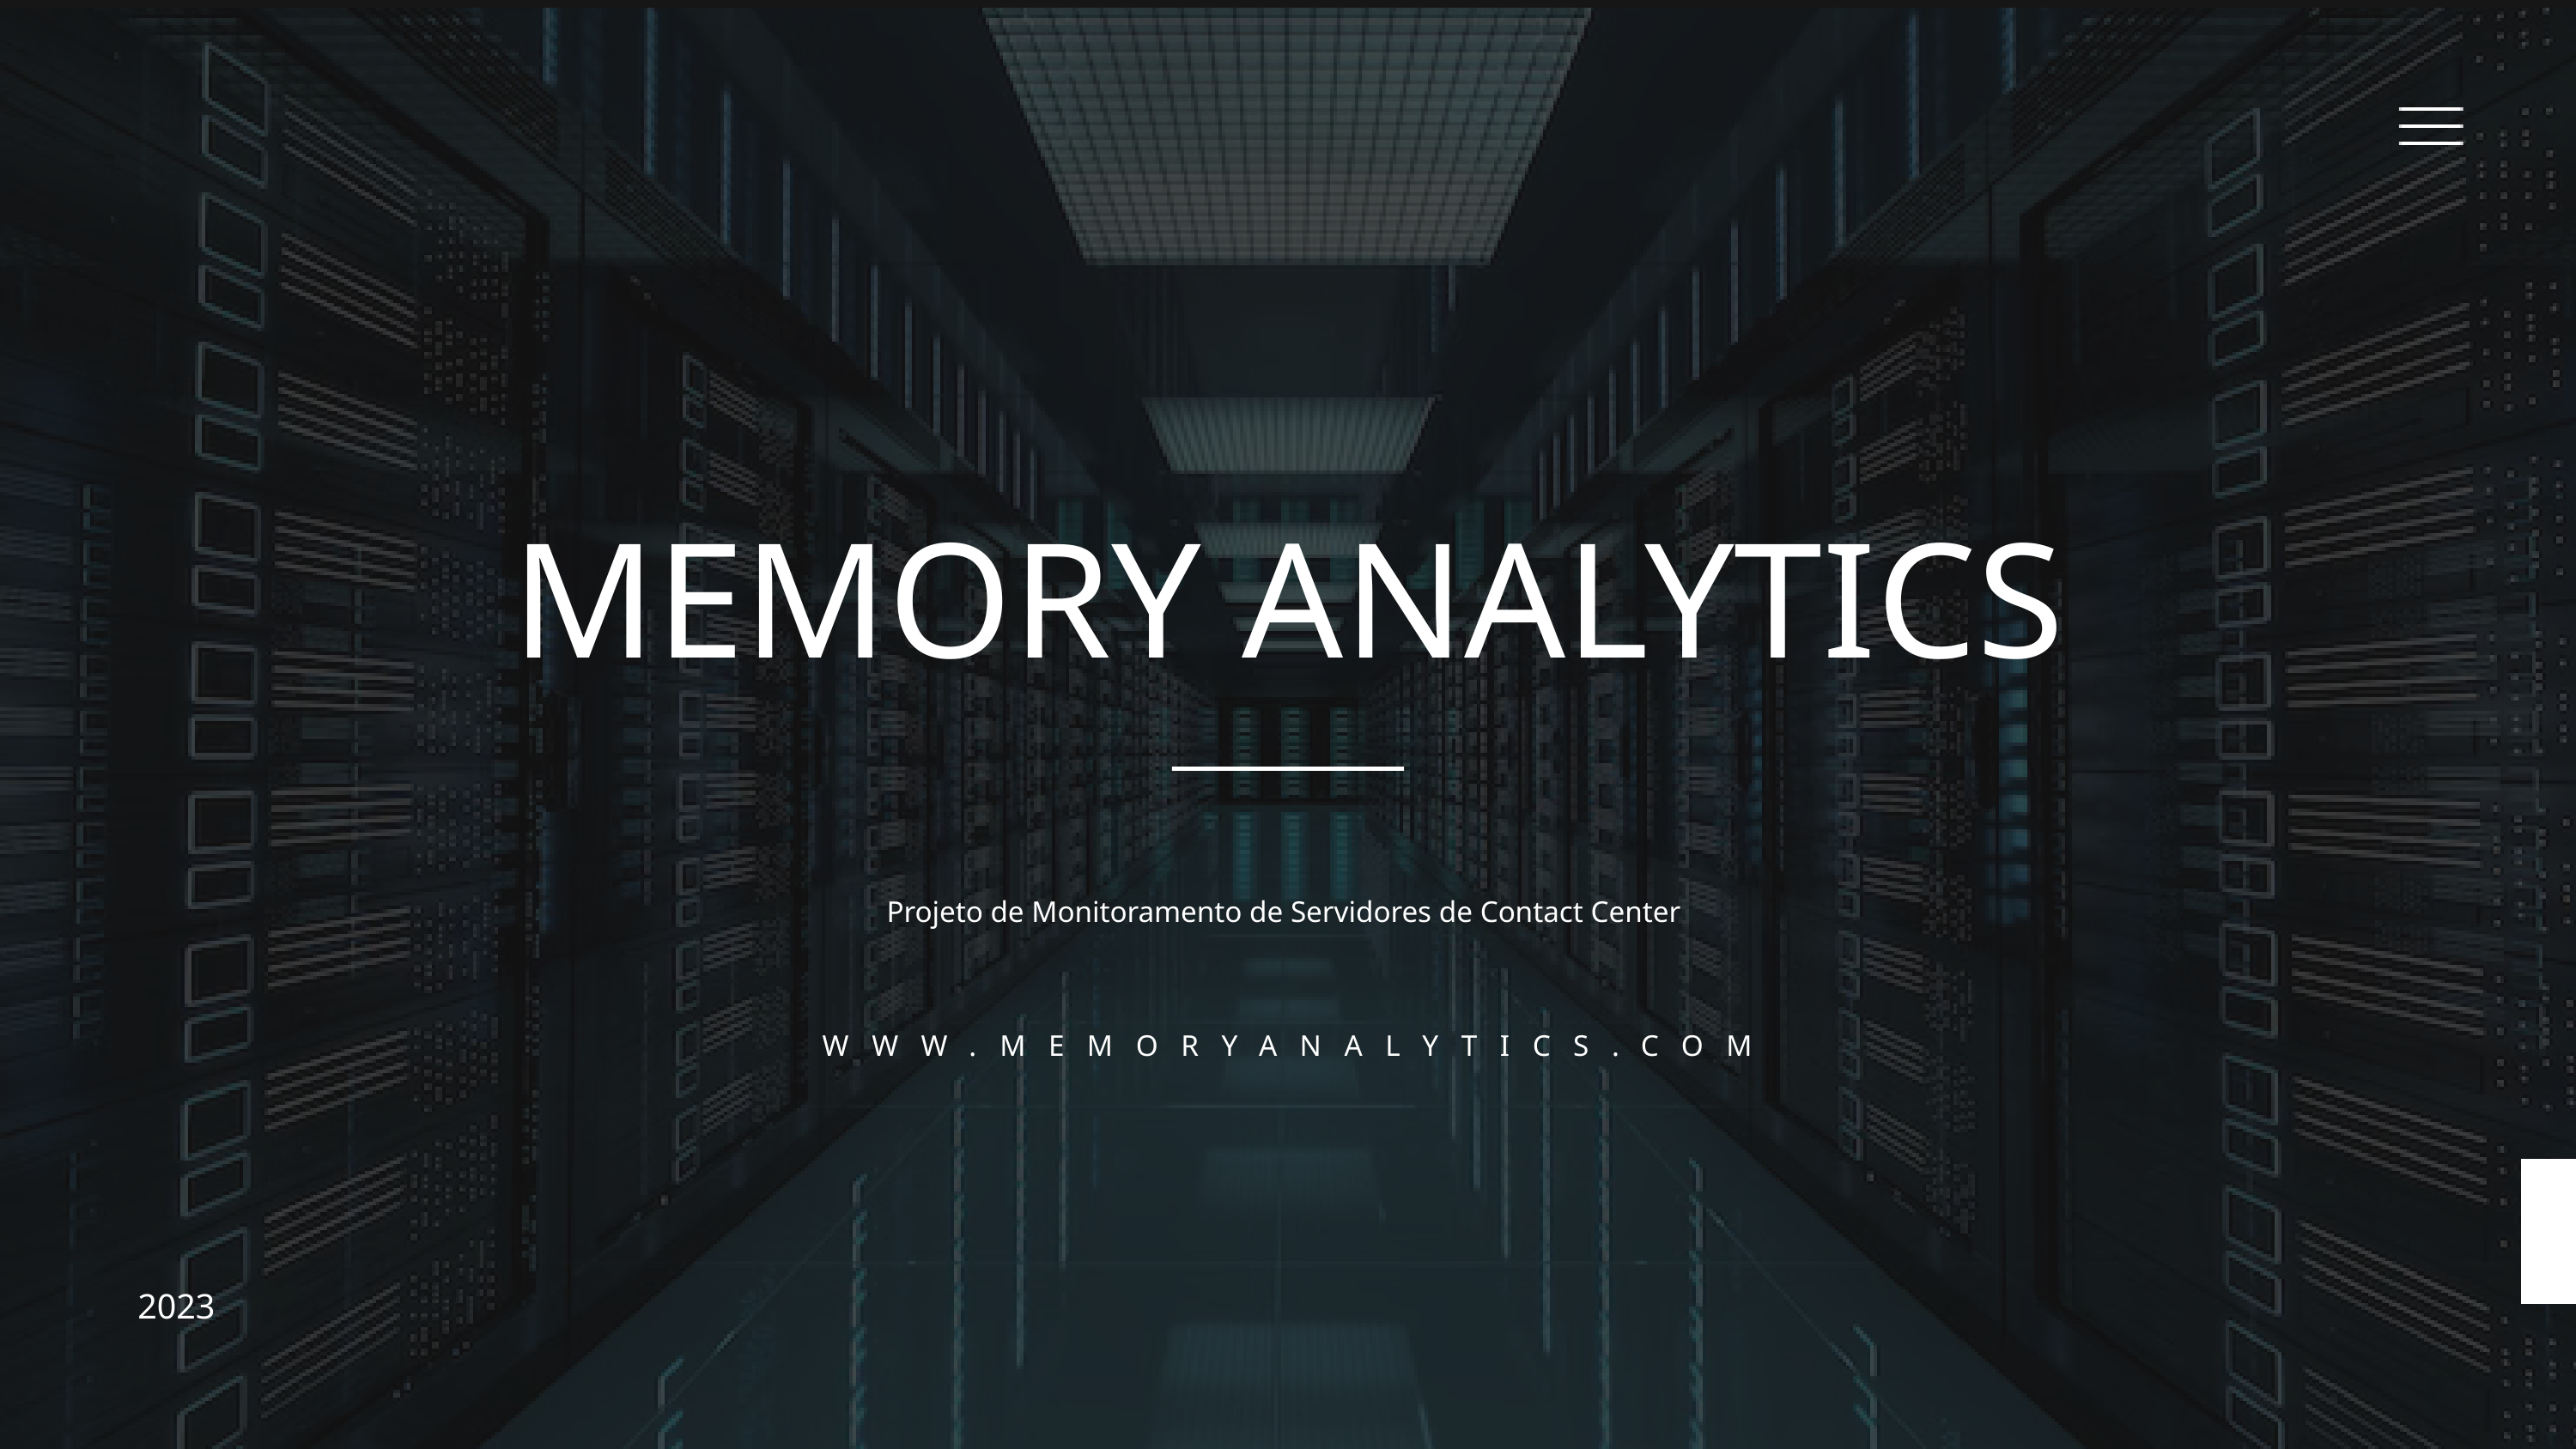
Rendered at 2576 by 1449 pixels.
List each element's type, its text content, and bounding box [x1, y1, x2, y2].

text_box MEMORY ANALYTICS [144, 467, 2432, 690]
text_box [2520, 1159, 2576, 1304]
text_box 2023 [80, 1278, 272, 1374]
text_box [0, 8, 2576, 1449]
text_box [2398, 107, 2464, 145]
text_box Projeto de Monitoramento de Servidores de Contact Center [540, 888, 2036, 928]
text_box WWW.MEMORYANALYTICS.COM [540, 1021, 2036, 1062]
